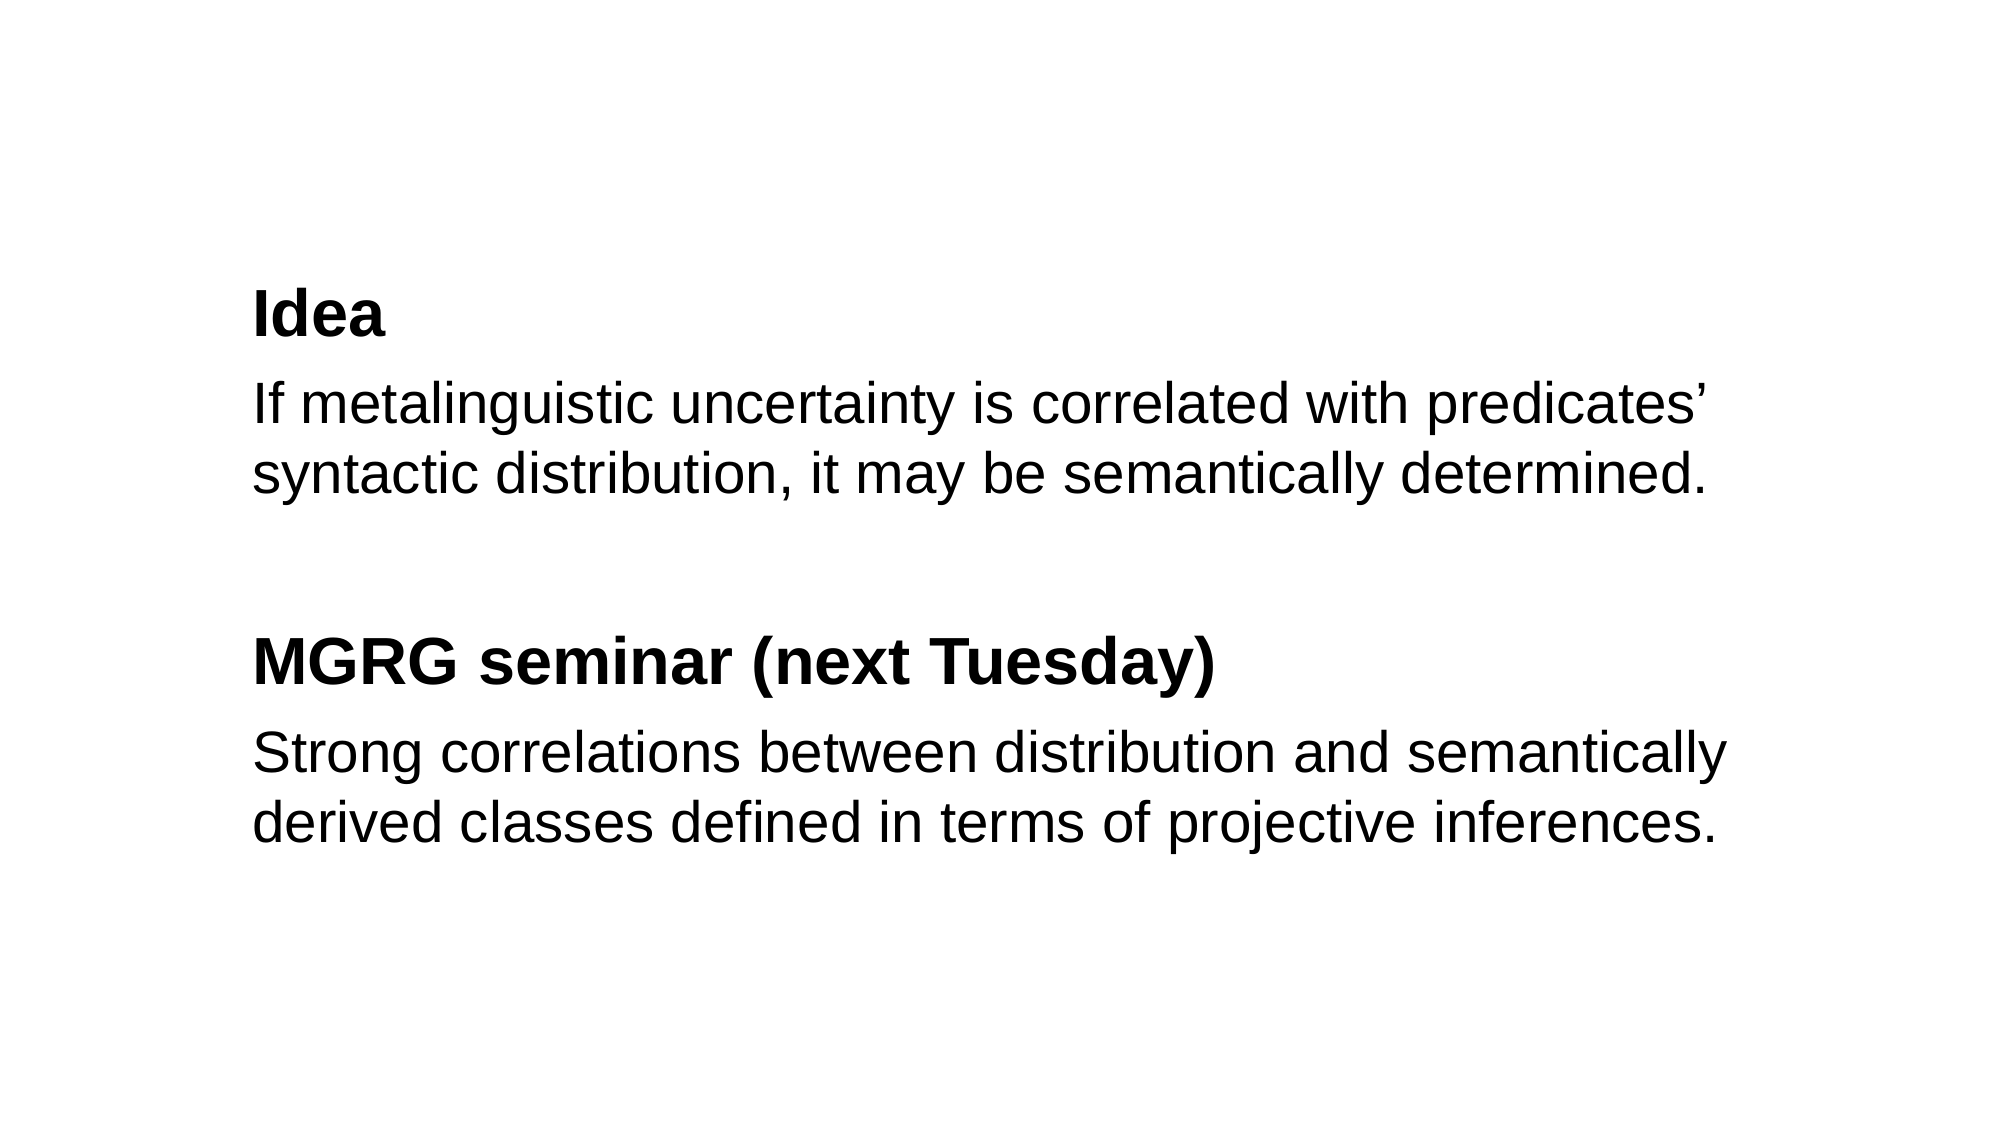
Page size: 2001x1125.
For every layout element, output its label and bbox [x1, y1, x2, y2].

text_box [237, 262, 1763, 515]
text_box [237, 610, 1763, 863]
